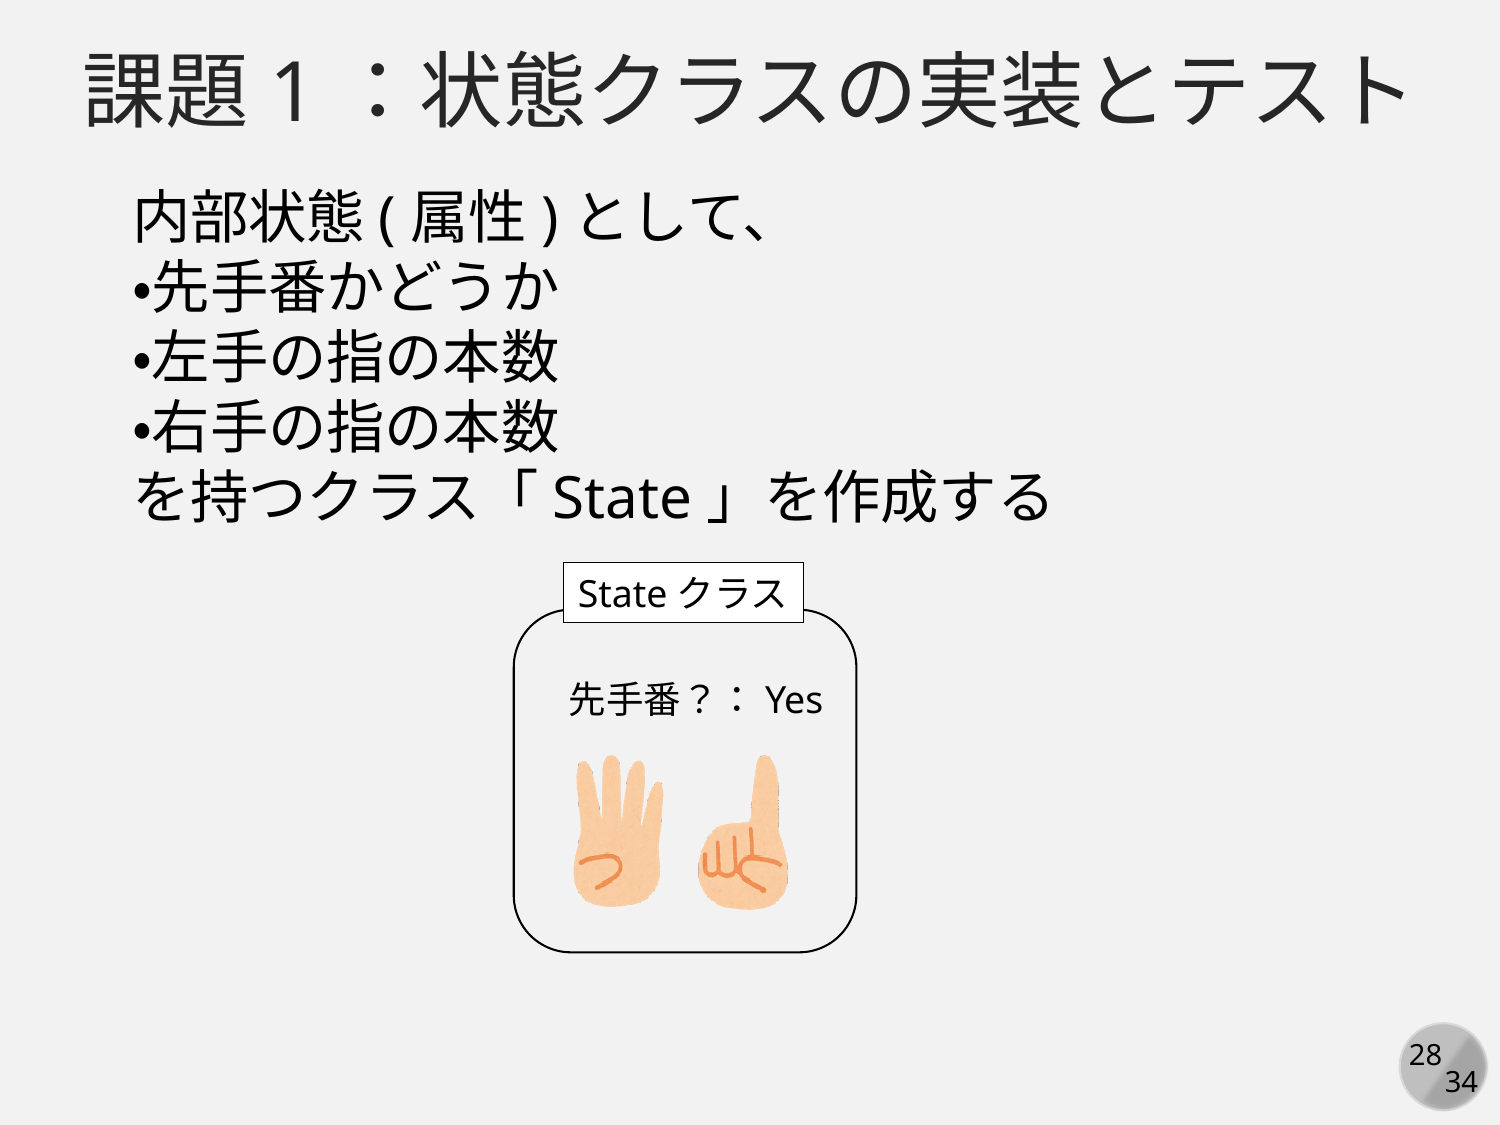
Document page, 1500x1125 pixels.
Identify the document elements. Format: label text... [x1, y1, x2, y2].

text_box [512, 608, 858, 954]
picture [565, 751, 668, 912]
picture [690, 751, 796, 915]
text_box 内部状態(属性)として、 ・先手番かどうか ・左手の指の本数 ・右手の指の本数 を持つクラス「State」を作成する [117, 172, 1071, 538]
text_box Stateクラス [563, 562, 804, 623]
text_box 先手番？：Yes [553, 668, 839, 729]
list 課題1：状態クラスの実装とテスト [0, 31, 1500, 155]
